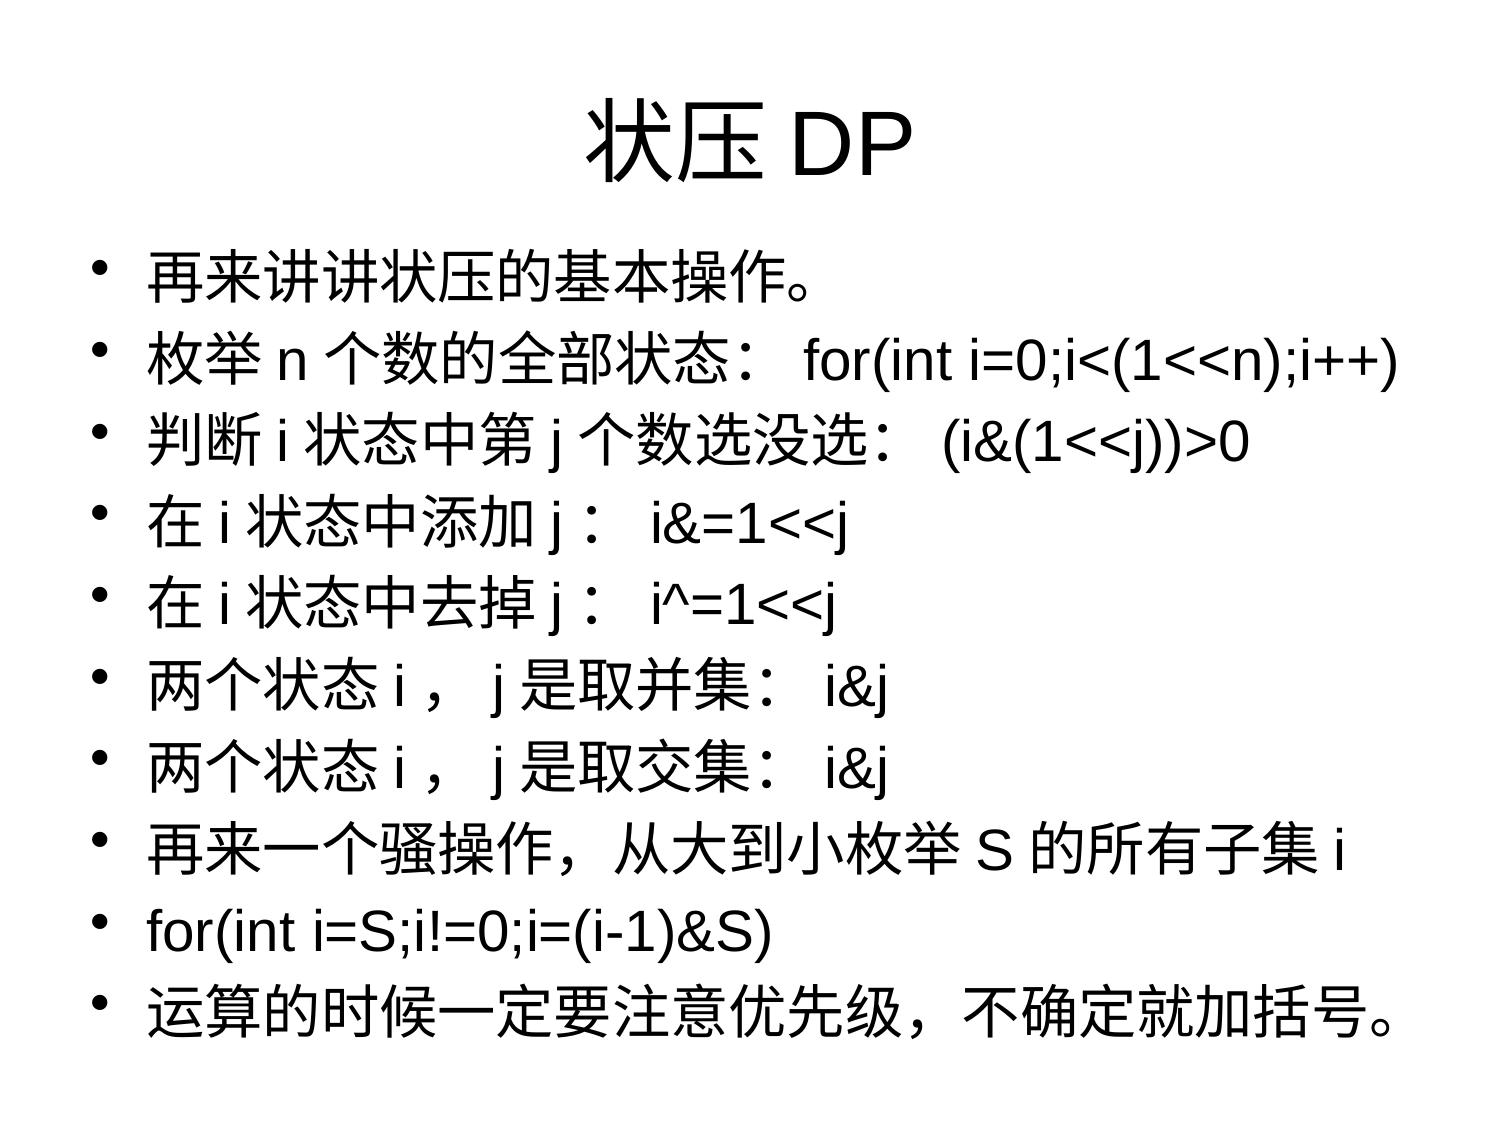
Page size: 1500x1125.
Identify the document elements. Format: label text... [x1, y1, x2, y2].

list 再来讲讲状压的基本操作。 枚举n个数的全部状态：for(int i=0;i<(1<<n);i++) 判断i状态中第j个数选没选：(i&(1<<j))>0 在i状态中添加j：i&=1<<j 在i状态中去掉j：i^=1<<j 两个状态i，j是取并集：i&j 两个状态i，j是取交集：i&j 再来一个骚操作，从大到小枚举S的所有子集i for(int i=S;i!=0;i=(i-1)&S) 运算的时候一定要注意优先级，不确定就加括号。 [75, 232, 1425, 975]
title 状压DP [75, 45, 1425, 232]
